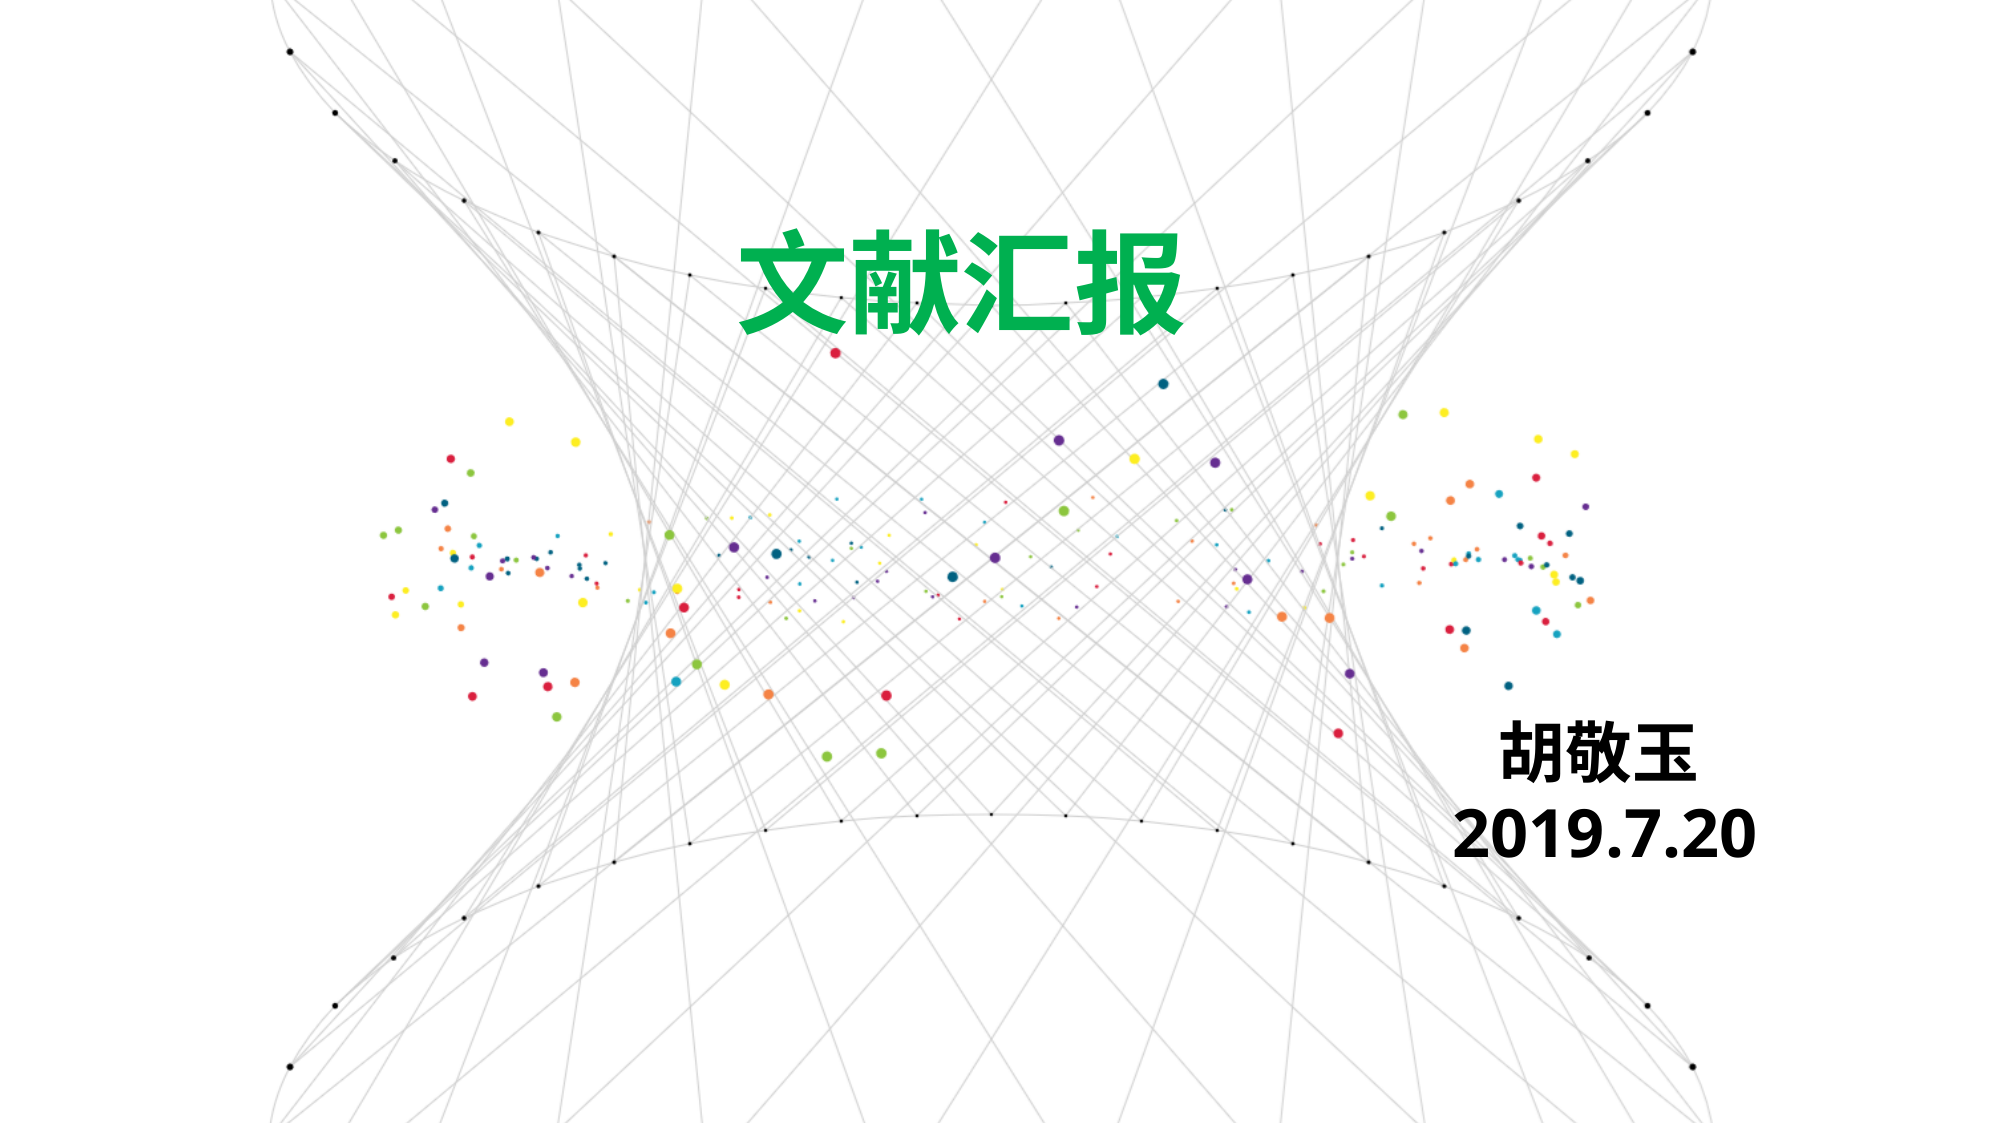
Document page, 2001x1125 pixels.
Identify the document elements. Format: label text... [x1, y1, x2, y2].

picture [156, 0, 1878, 1123]
text_box 文献汇报 [721, 205, 2000, 356]
text_box 胡敬玉 2019.7.20 [1437, 703, 2000, 879]
